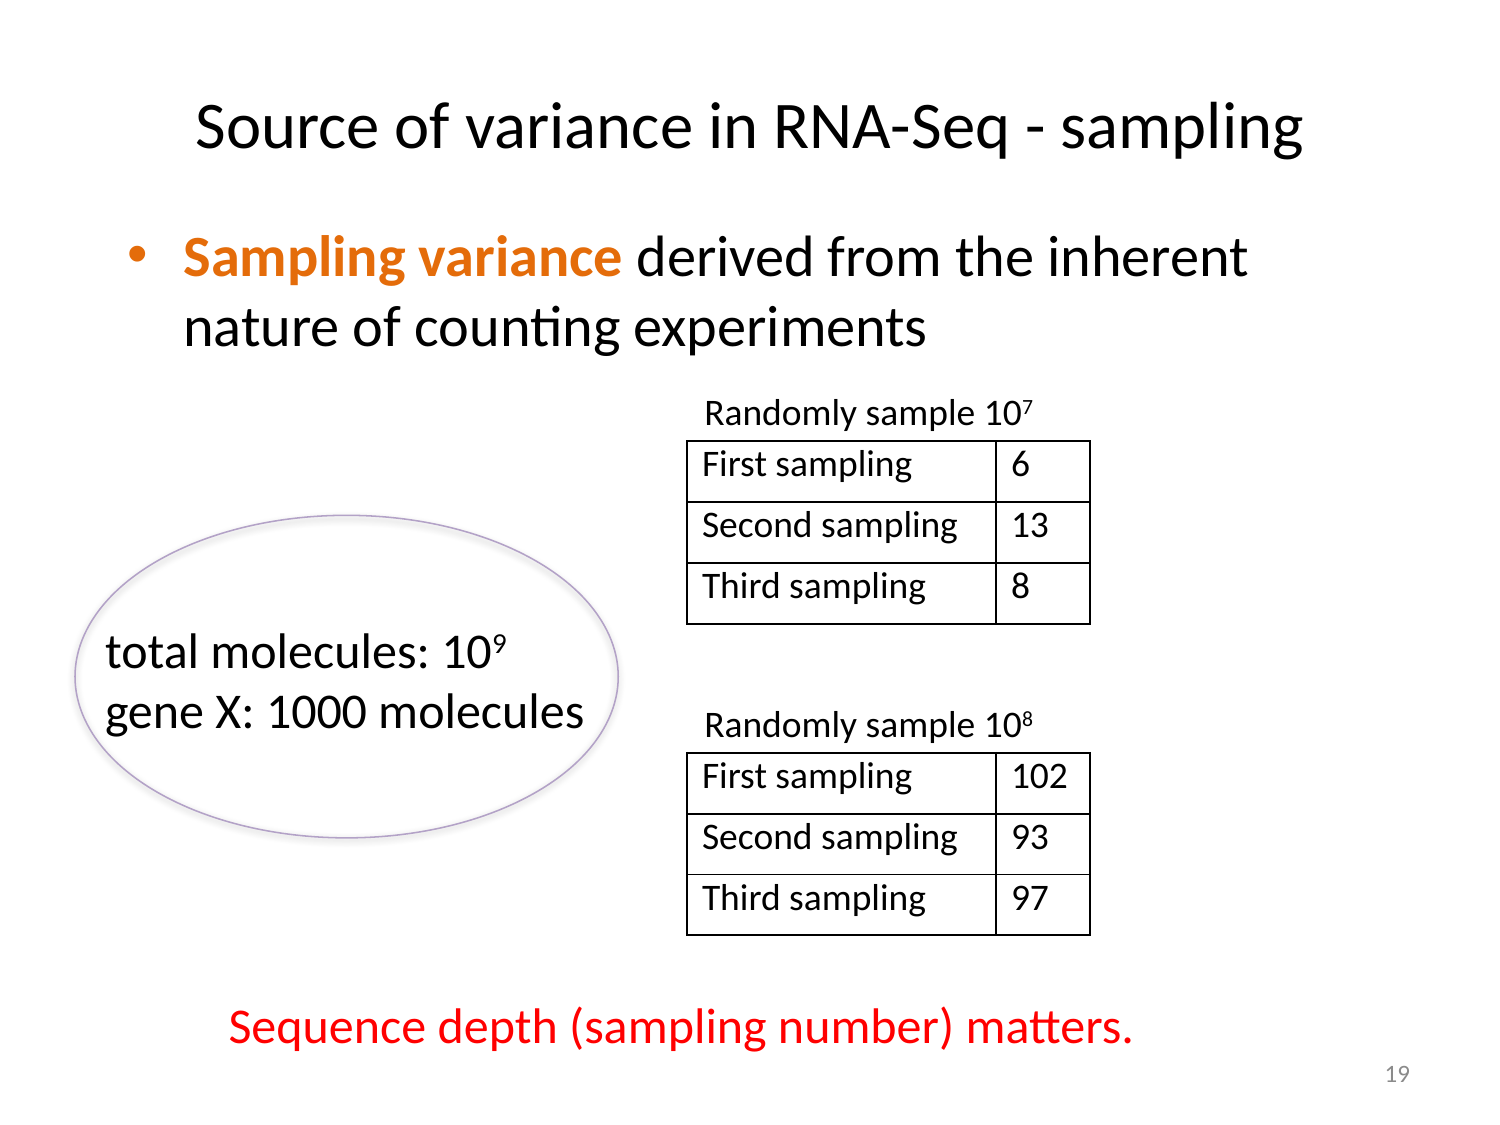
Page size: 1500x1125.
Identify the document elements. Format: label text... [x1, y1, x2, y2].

title Source of variance in RNA-Seq - sampling [75, 59, 1425, 184]
text_box total molecules: 109 gene X: 1000 molecules [90, 611, 609, 747]
table_cell 93 [997, 815, 1089, 874]
slide_number 19 [1074, 1042, 1425, 1103]
text_box Randomly sample 108 [689, 692, 1049, 752]
table_cell Second sampling [688, 503, 995, 562]
text_box Sequence depth (sampling number) matters. [213, 986, 1150, 1062]
table_cell Third sampling [688, 564, 995, 623]
table_cell 8 [997, 564, 1089, 623]
text_box [101, 747, 592, 839]
list Sampling variance derived from the inherent nature of counting experiments [112, 211, 1374, 376]
text_box [609, 633, 620, 721]
table_cell 97 [997, 875, 1089, 934]
table_cell 13 [997, 503, 1089, 562]
text_box [97, 514, 596, 611]
table_cell Third sampling [688, 875, 995, 934]
text_box Randomly sample 107 [689, 380, 1049, 440]
text_box [74, 622, 90, 731]
table_header First sampling [688, 754, 995, 813]
table_header 6 [997, 442, 1089, 501]
table_header First sampling [688, 442, 995, 501]
table_cell Second sampling [688, 815, 995, 874]
table_header 102 [997, 754, 1089, 813]
